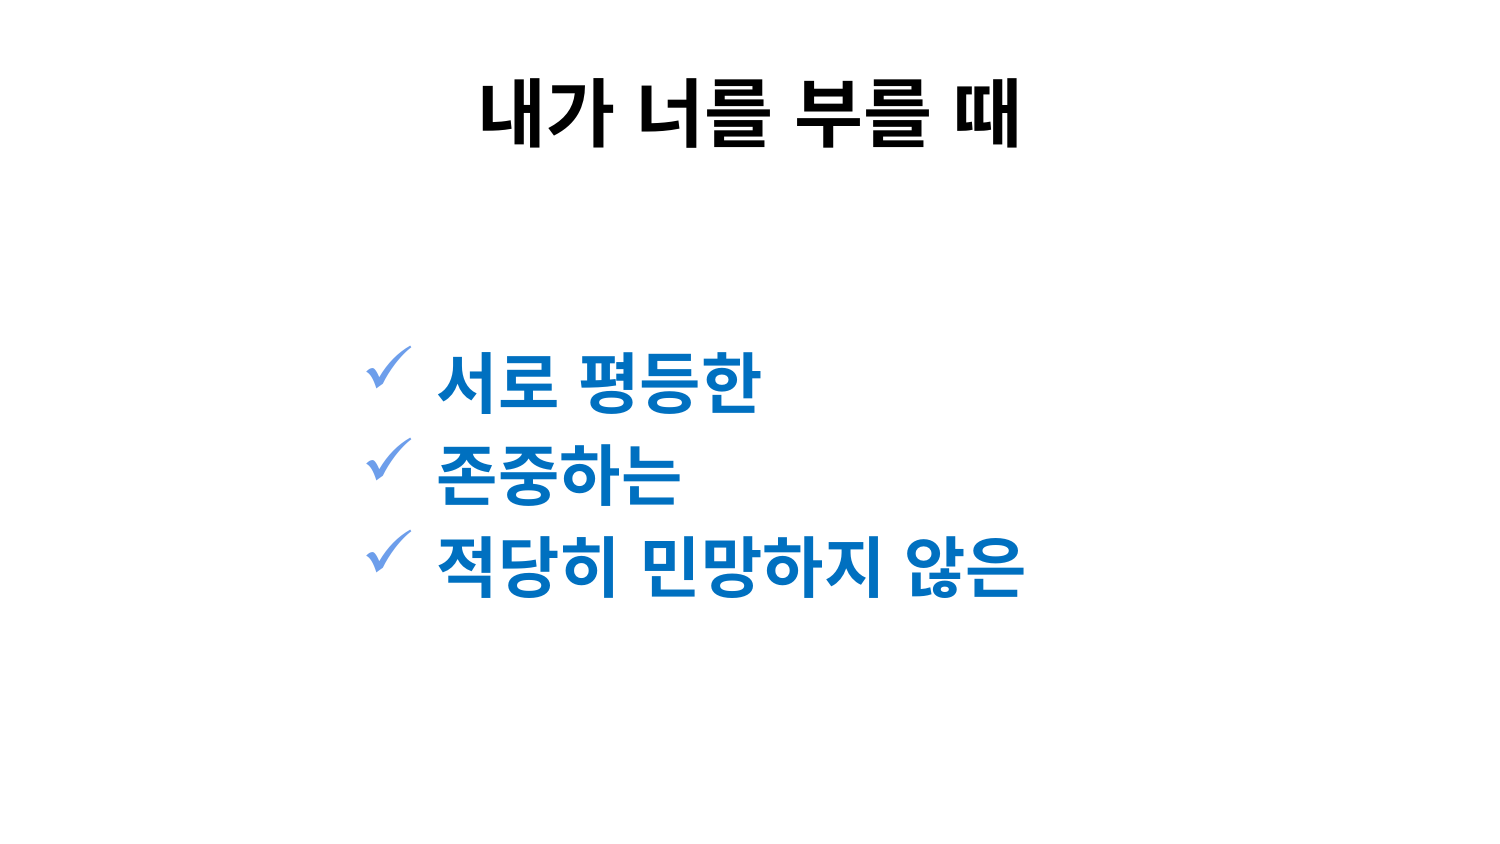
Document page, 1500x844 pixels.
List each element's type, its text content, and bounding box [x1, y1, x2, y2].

text_box 서로 평등한 존중하는 적당히 민망하지 않은 [51, 278, 1449, 657]
title 내가 너를 부를 때 [51, 42, 1449, 181]
